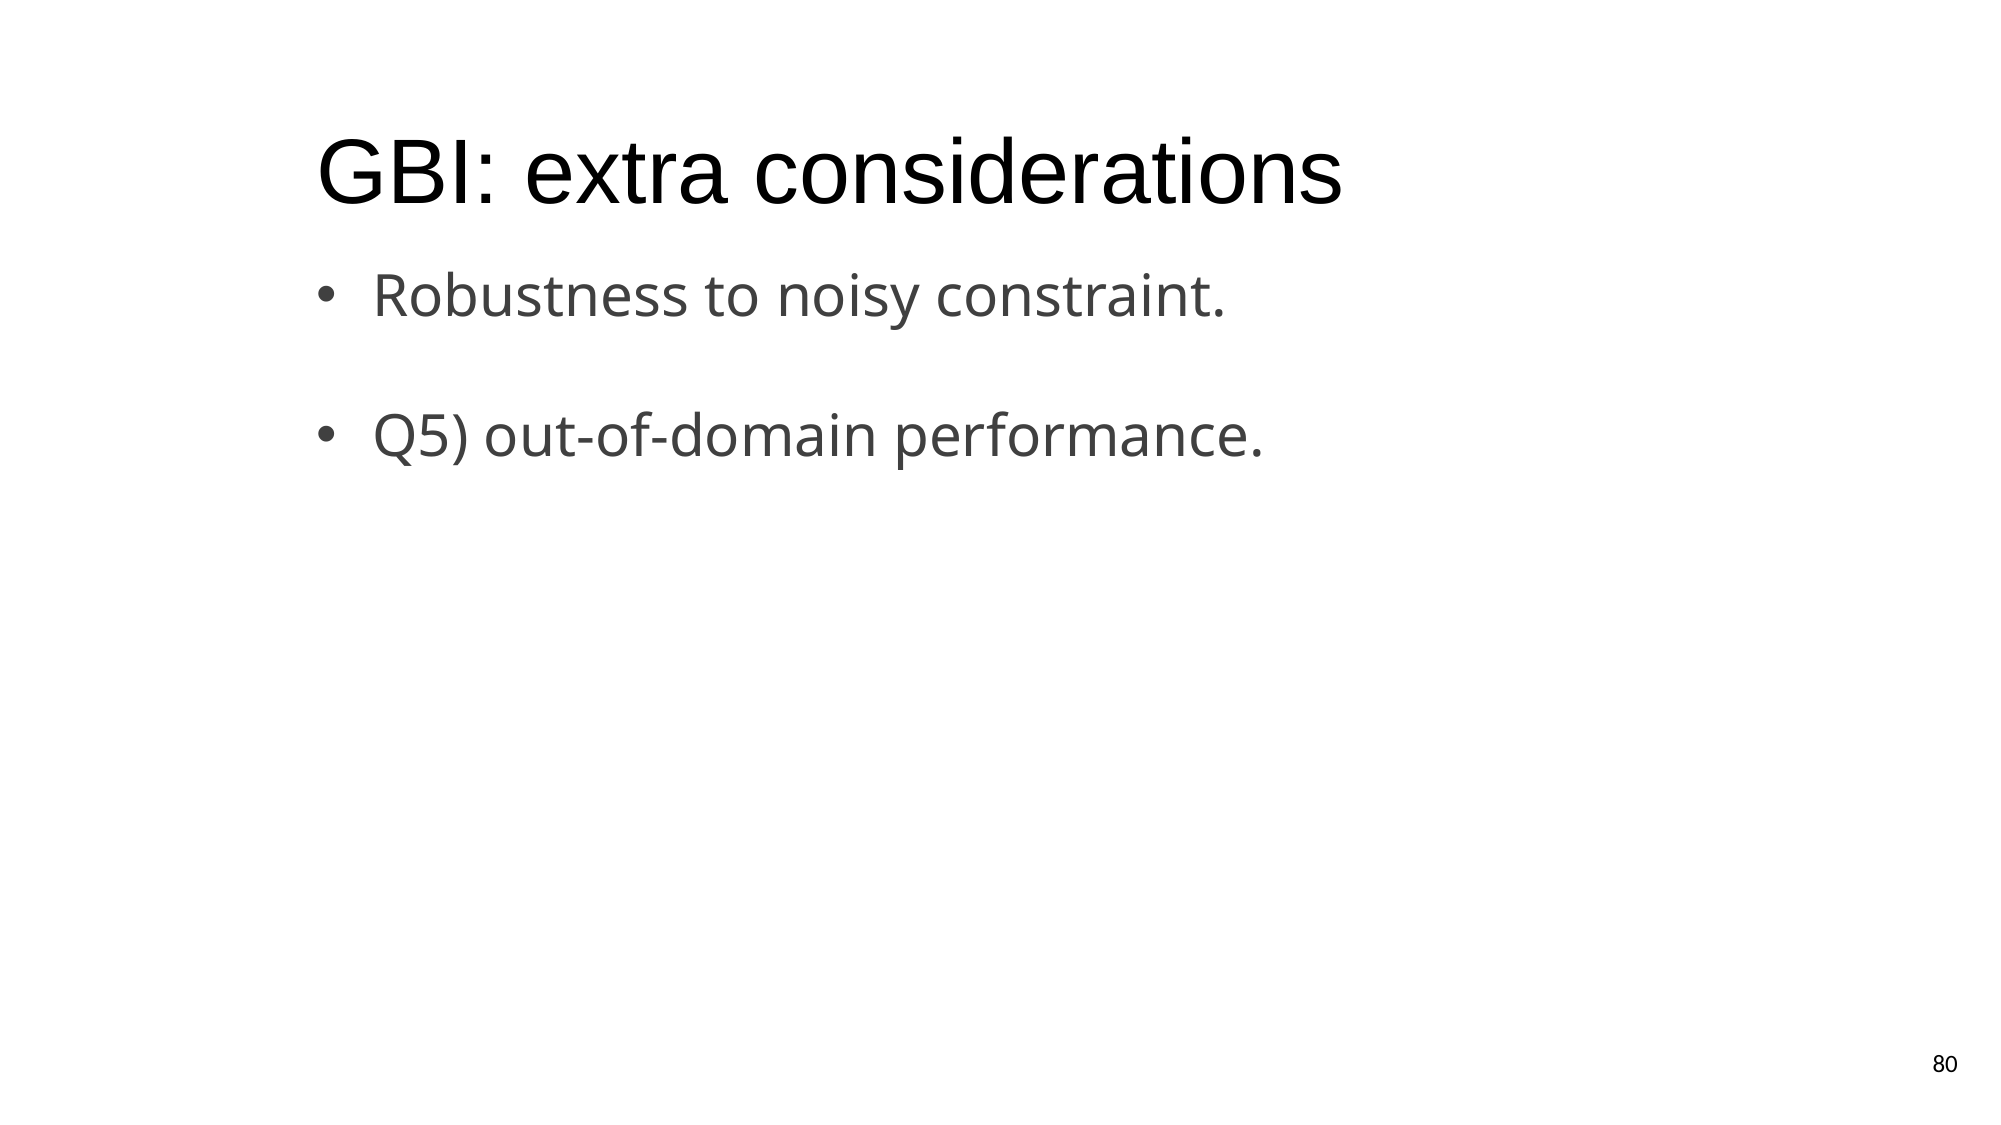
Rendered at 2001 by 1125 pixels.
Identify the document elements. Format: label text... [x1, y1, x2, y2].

title GBI: extra considerations [301, 97, 1750, 223]
list Robustness to noisy constraint. Q5) out-of-domain performance. [301, 243, 1818, 991]
slide_number 79 [1853, 1019, 1974, 1106]
